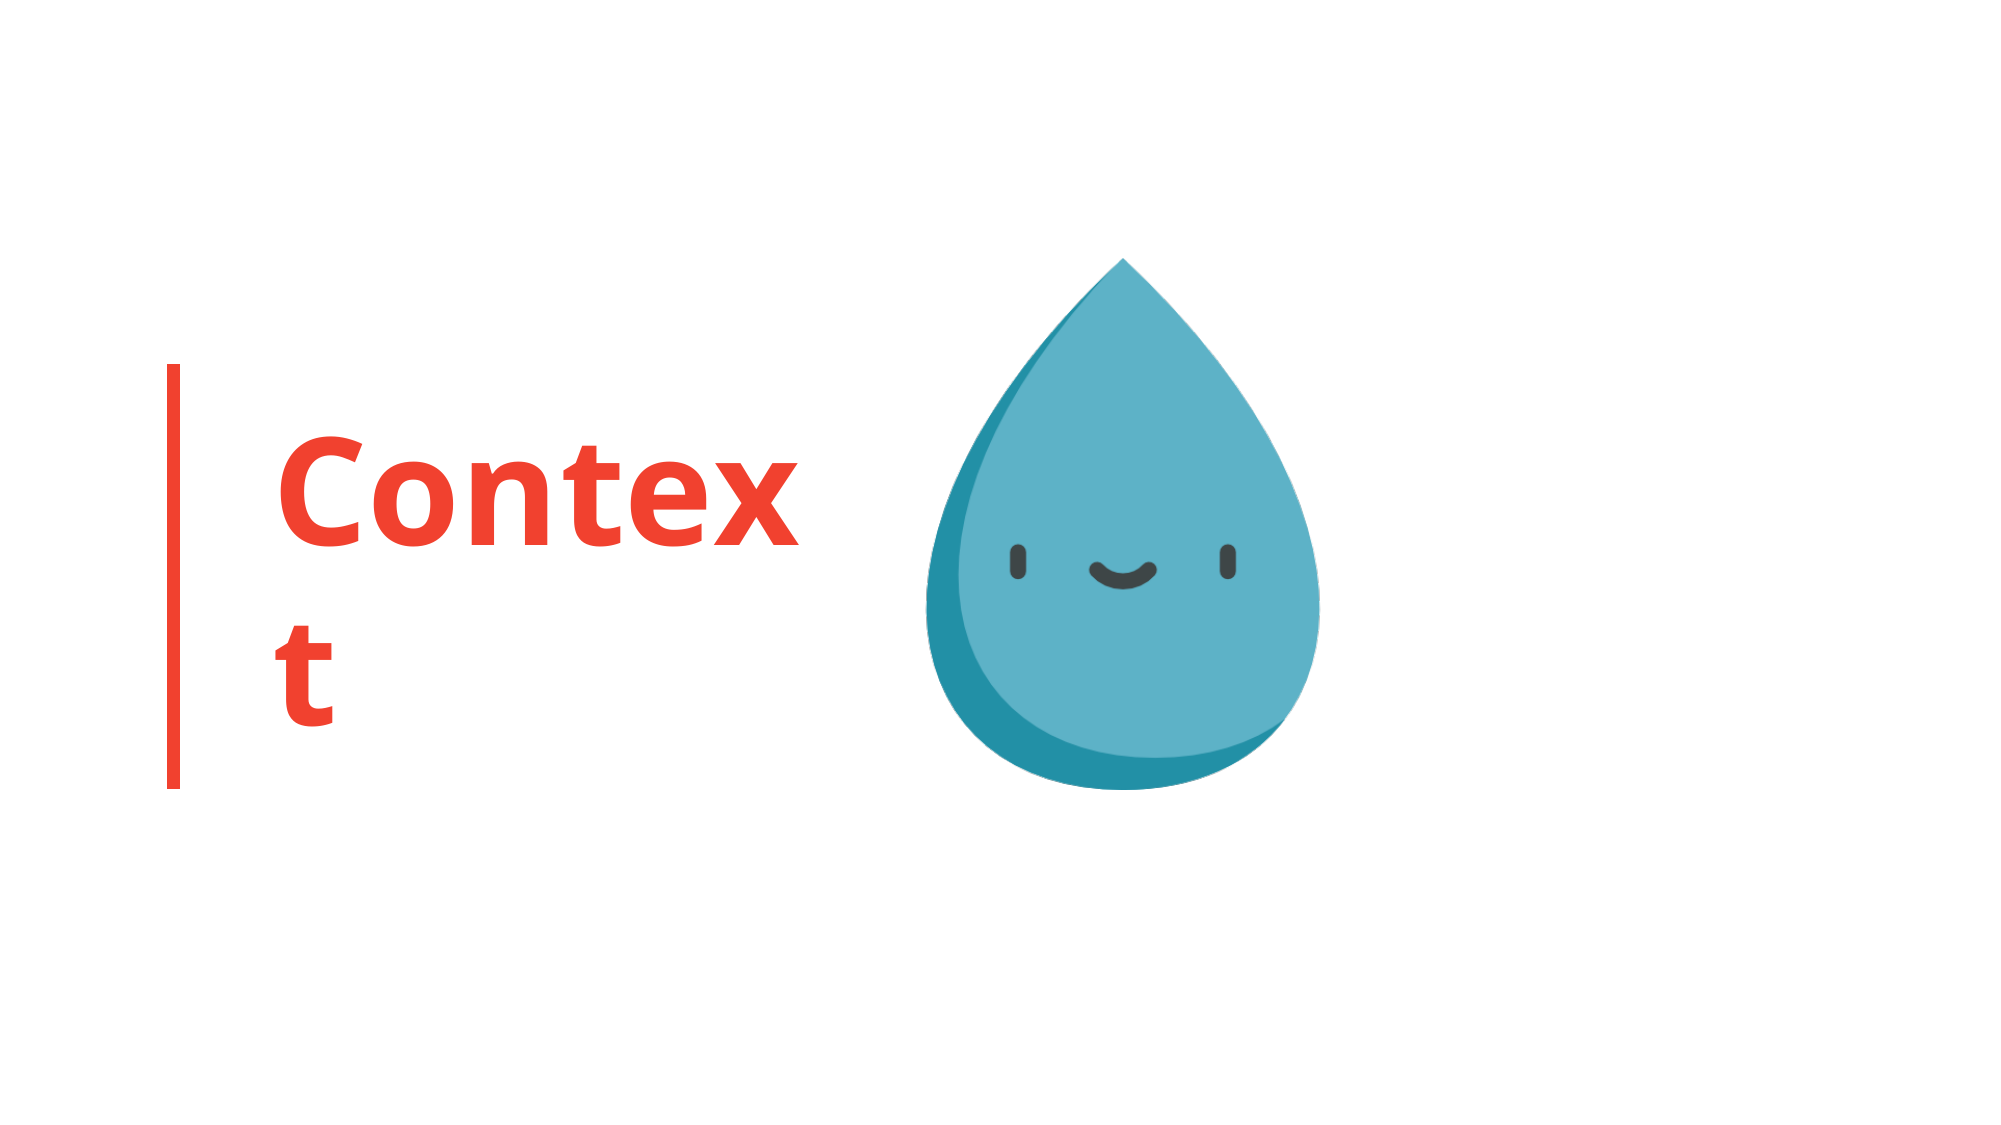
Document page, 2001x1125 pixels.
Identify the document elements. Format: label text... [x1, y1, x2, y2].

title Context [270, 393, 857, 756]
picture [857, 258, 1389, 790]
